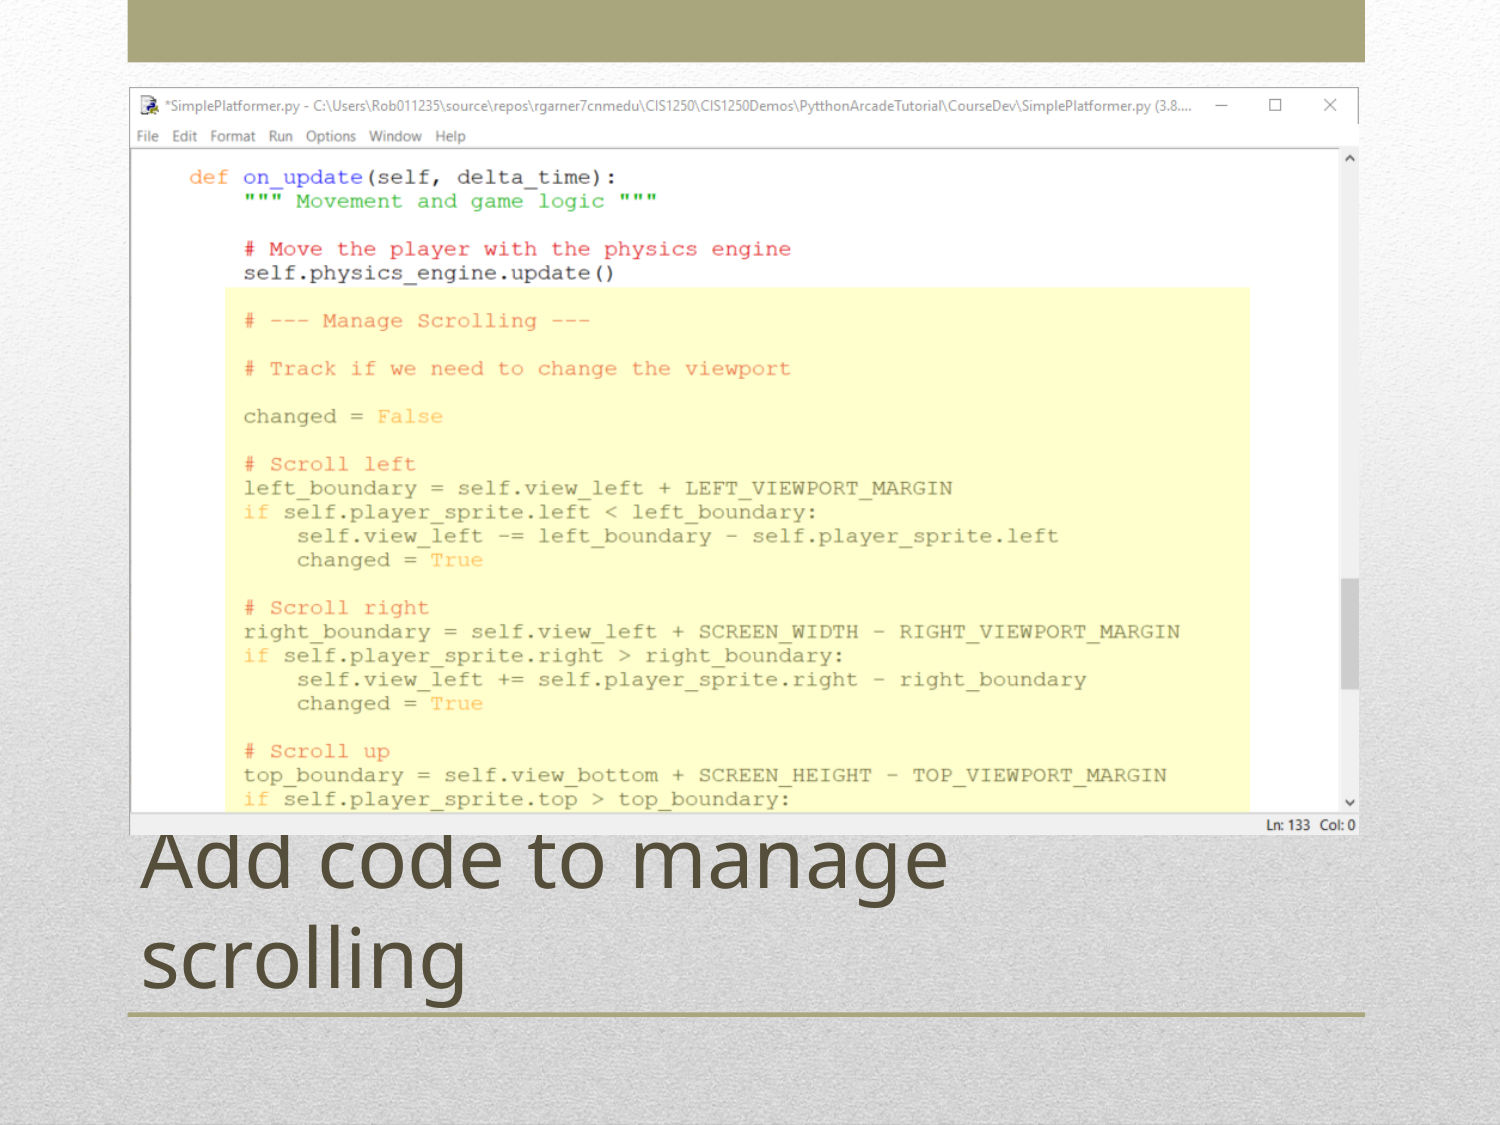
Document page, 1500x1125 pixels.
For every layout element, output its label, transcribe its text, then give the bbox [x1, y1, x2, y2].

title Add code to manage scrolling [125, 859, 1238, 1013]
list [128, 86, 1360, 835]
